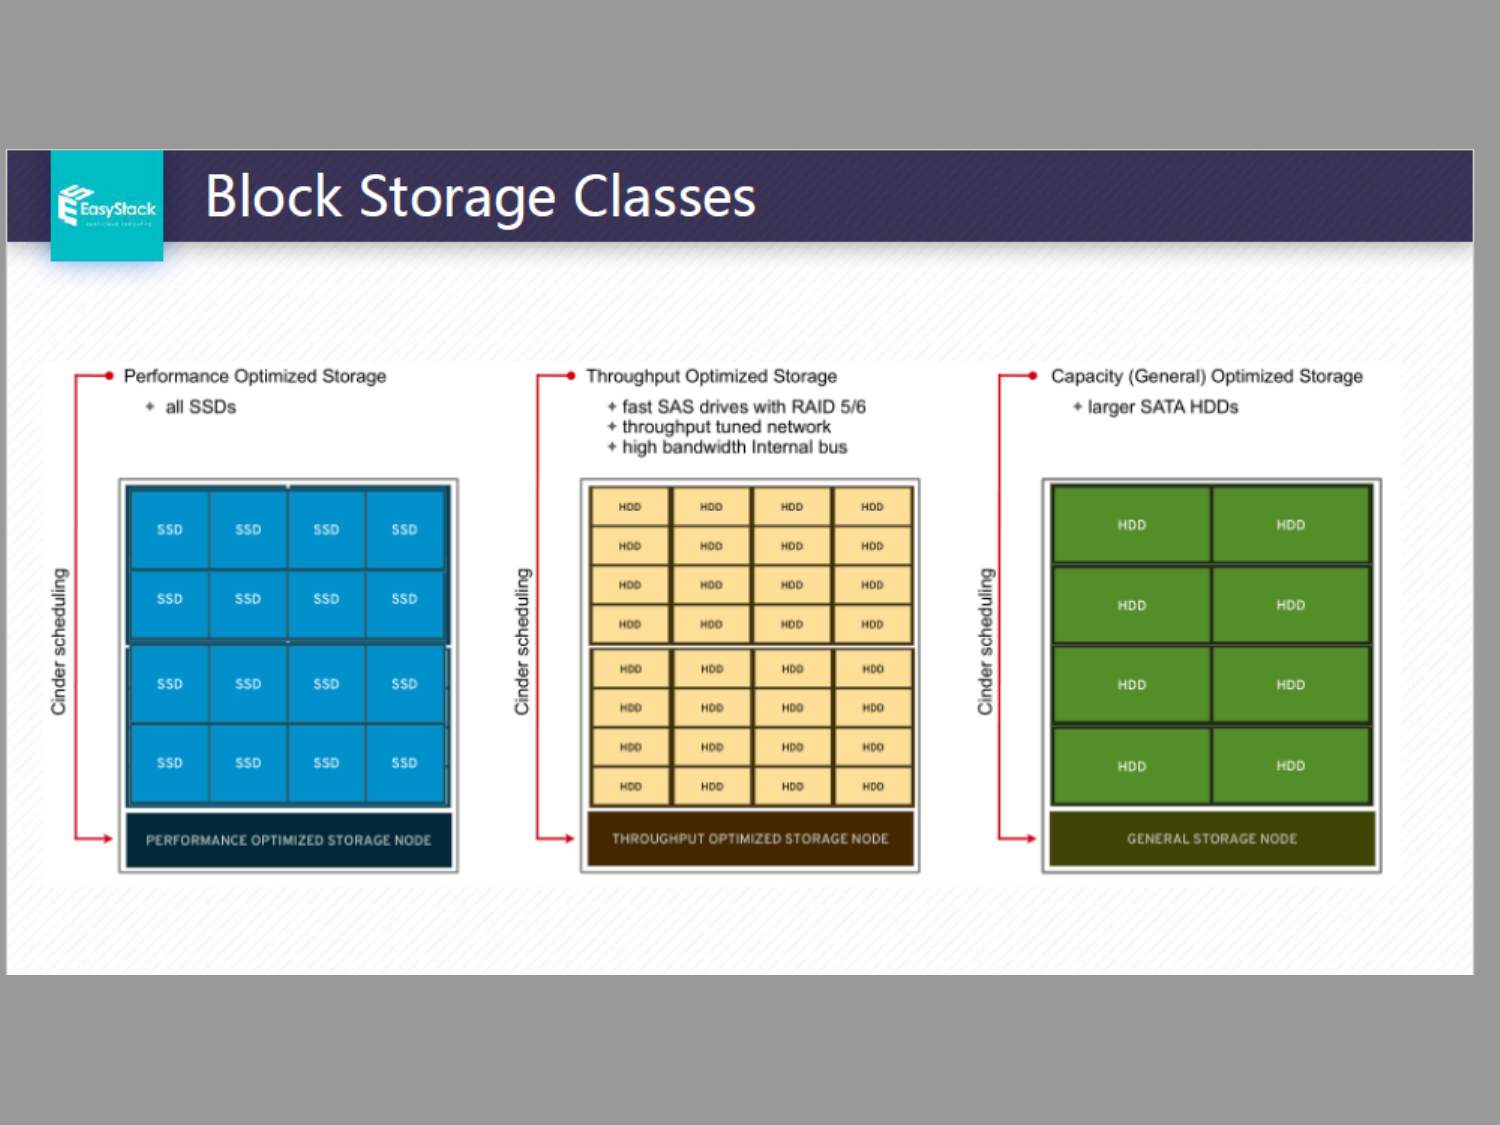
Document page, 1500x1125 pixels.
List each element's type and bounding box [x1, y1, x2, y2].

picture [0, 149, 1500, 976]
